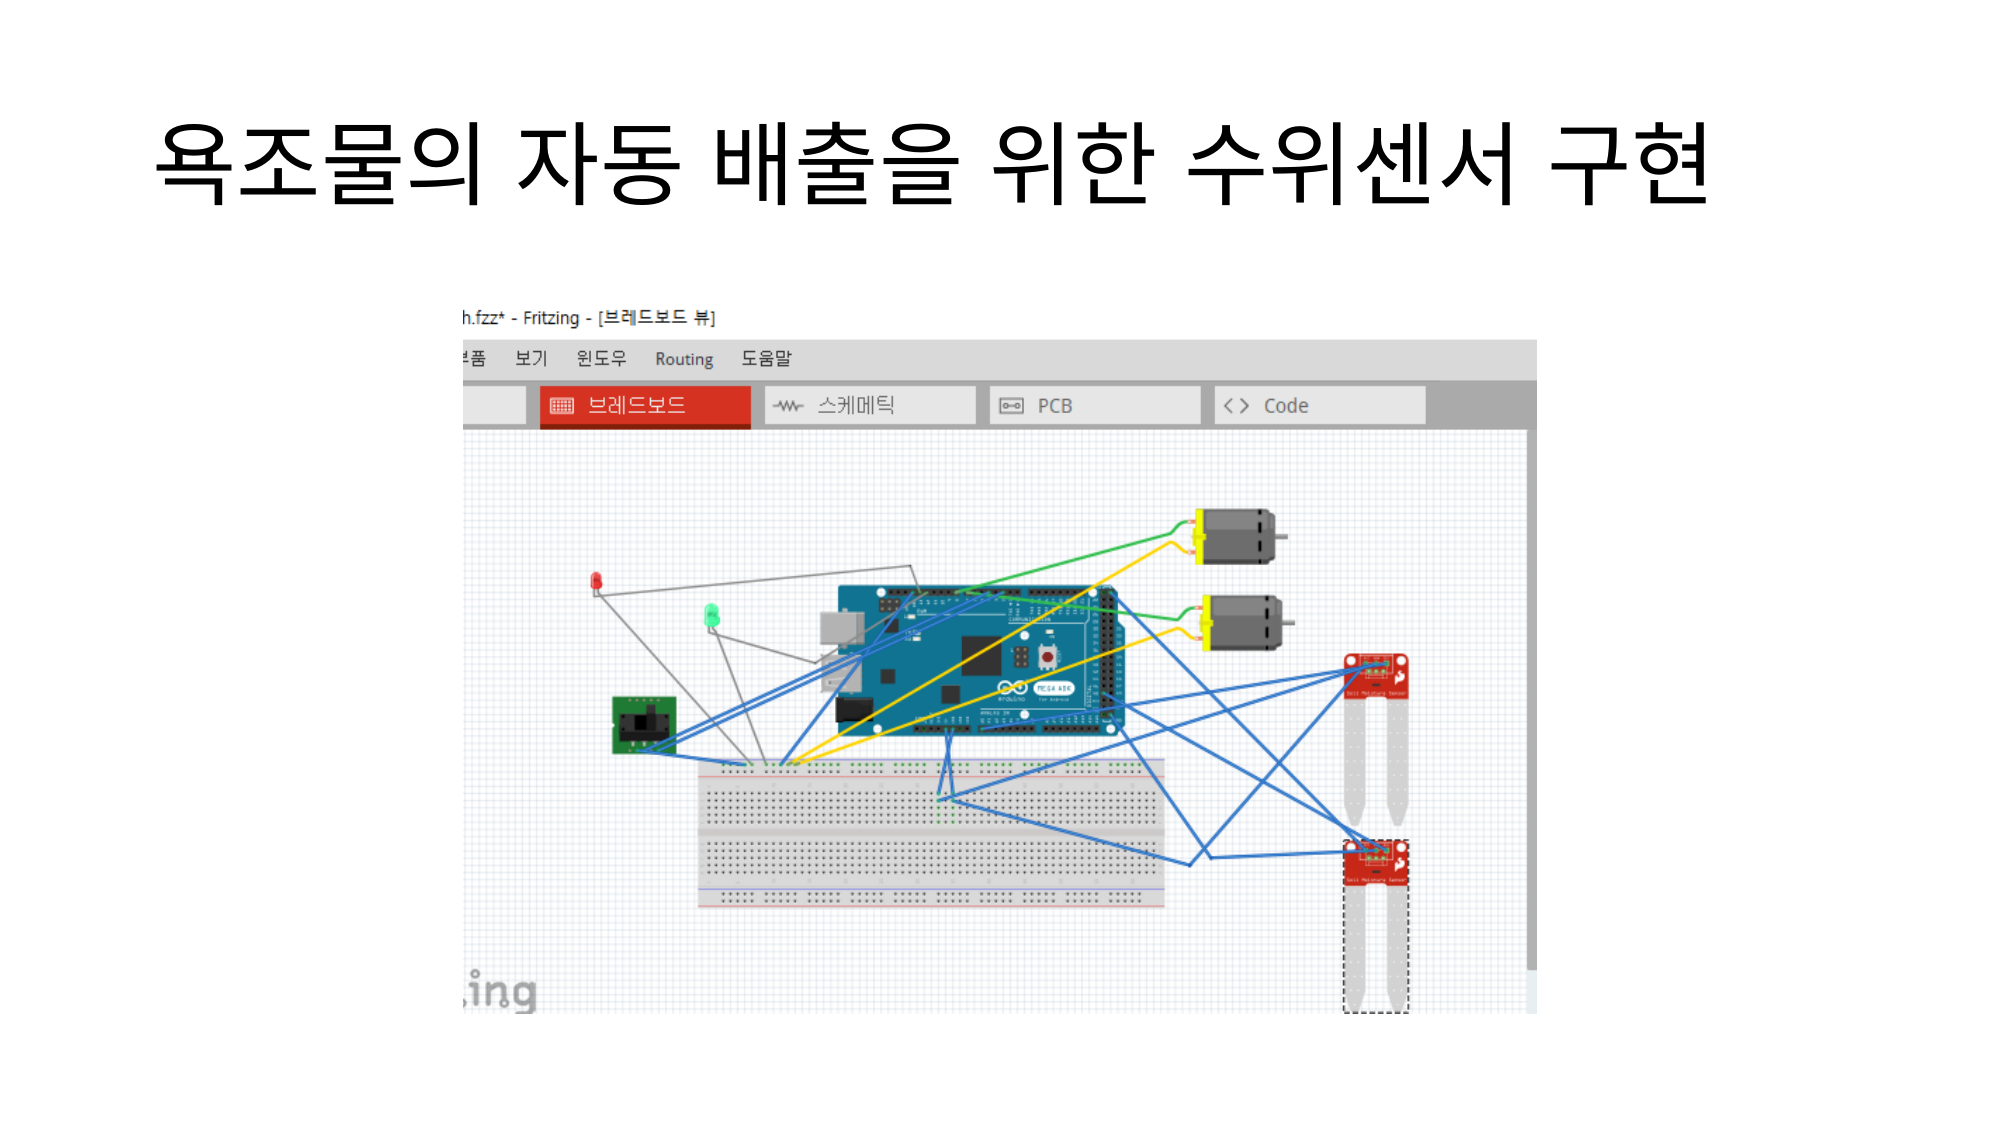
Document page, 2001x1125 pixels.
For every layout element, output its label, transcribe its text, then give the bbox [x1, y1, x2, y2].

title 욕조물의 자동 배출을 위한 수위센서 구현 [137, 59, 1863, 278]
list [463, 299, 1537, 1014]
